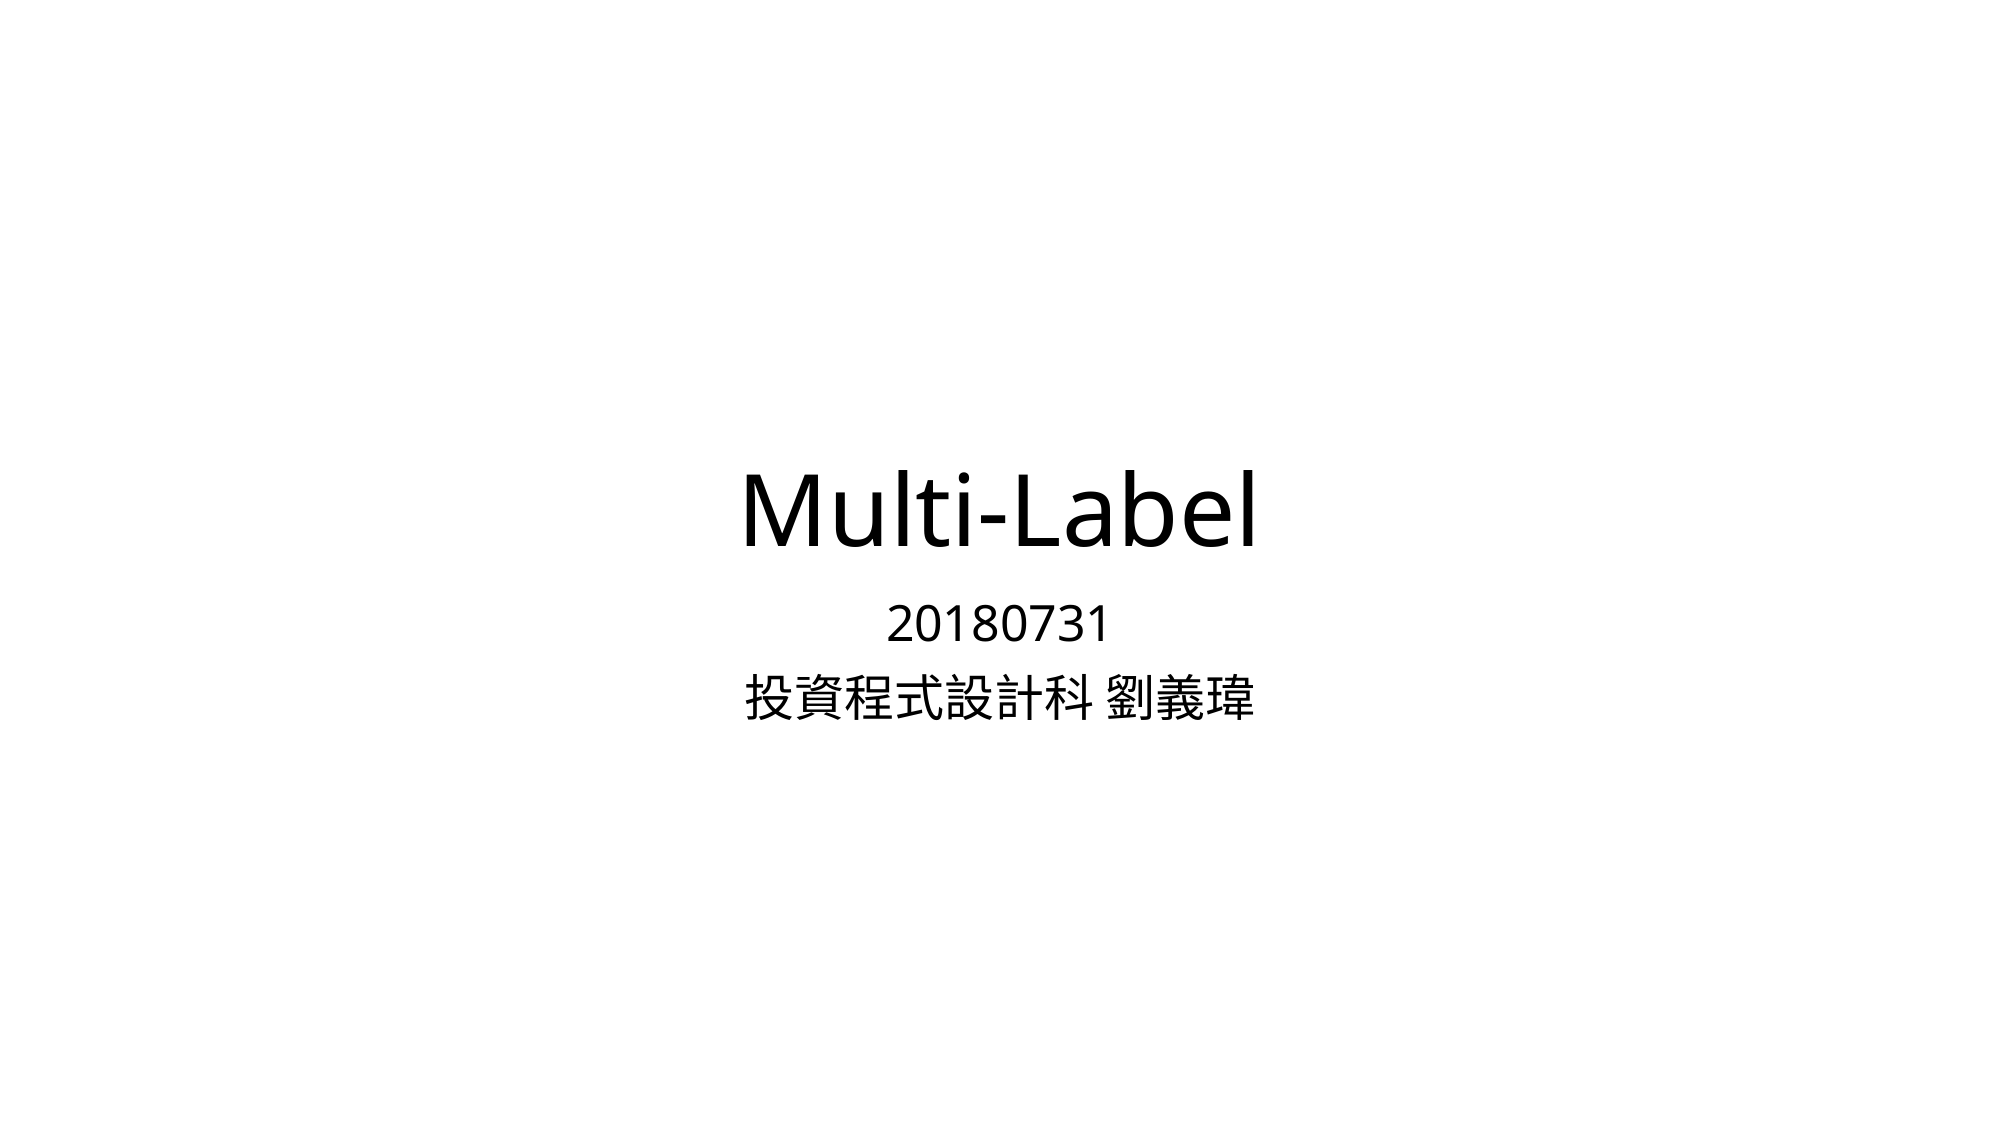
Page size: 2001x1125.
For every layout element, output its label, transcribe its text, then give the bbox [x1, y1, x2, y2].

title Multi-Label [249, 184, 1750, 576]
subtitle 20180731 投資程式設計科 劉義瑋 [249, 590, 1750, 863]
